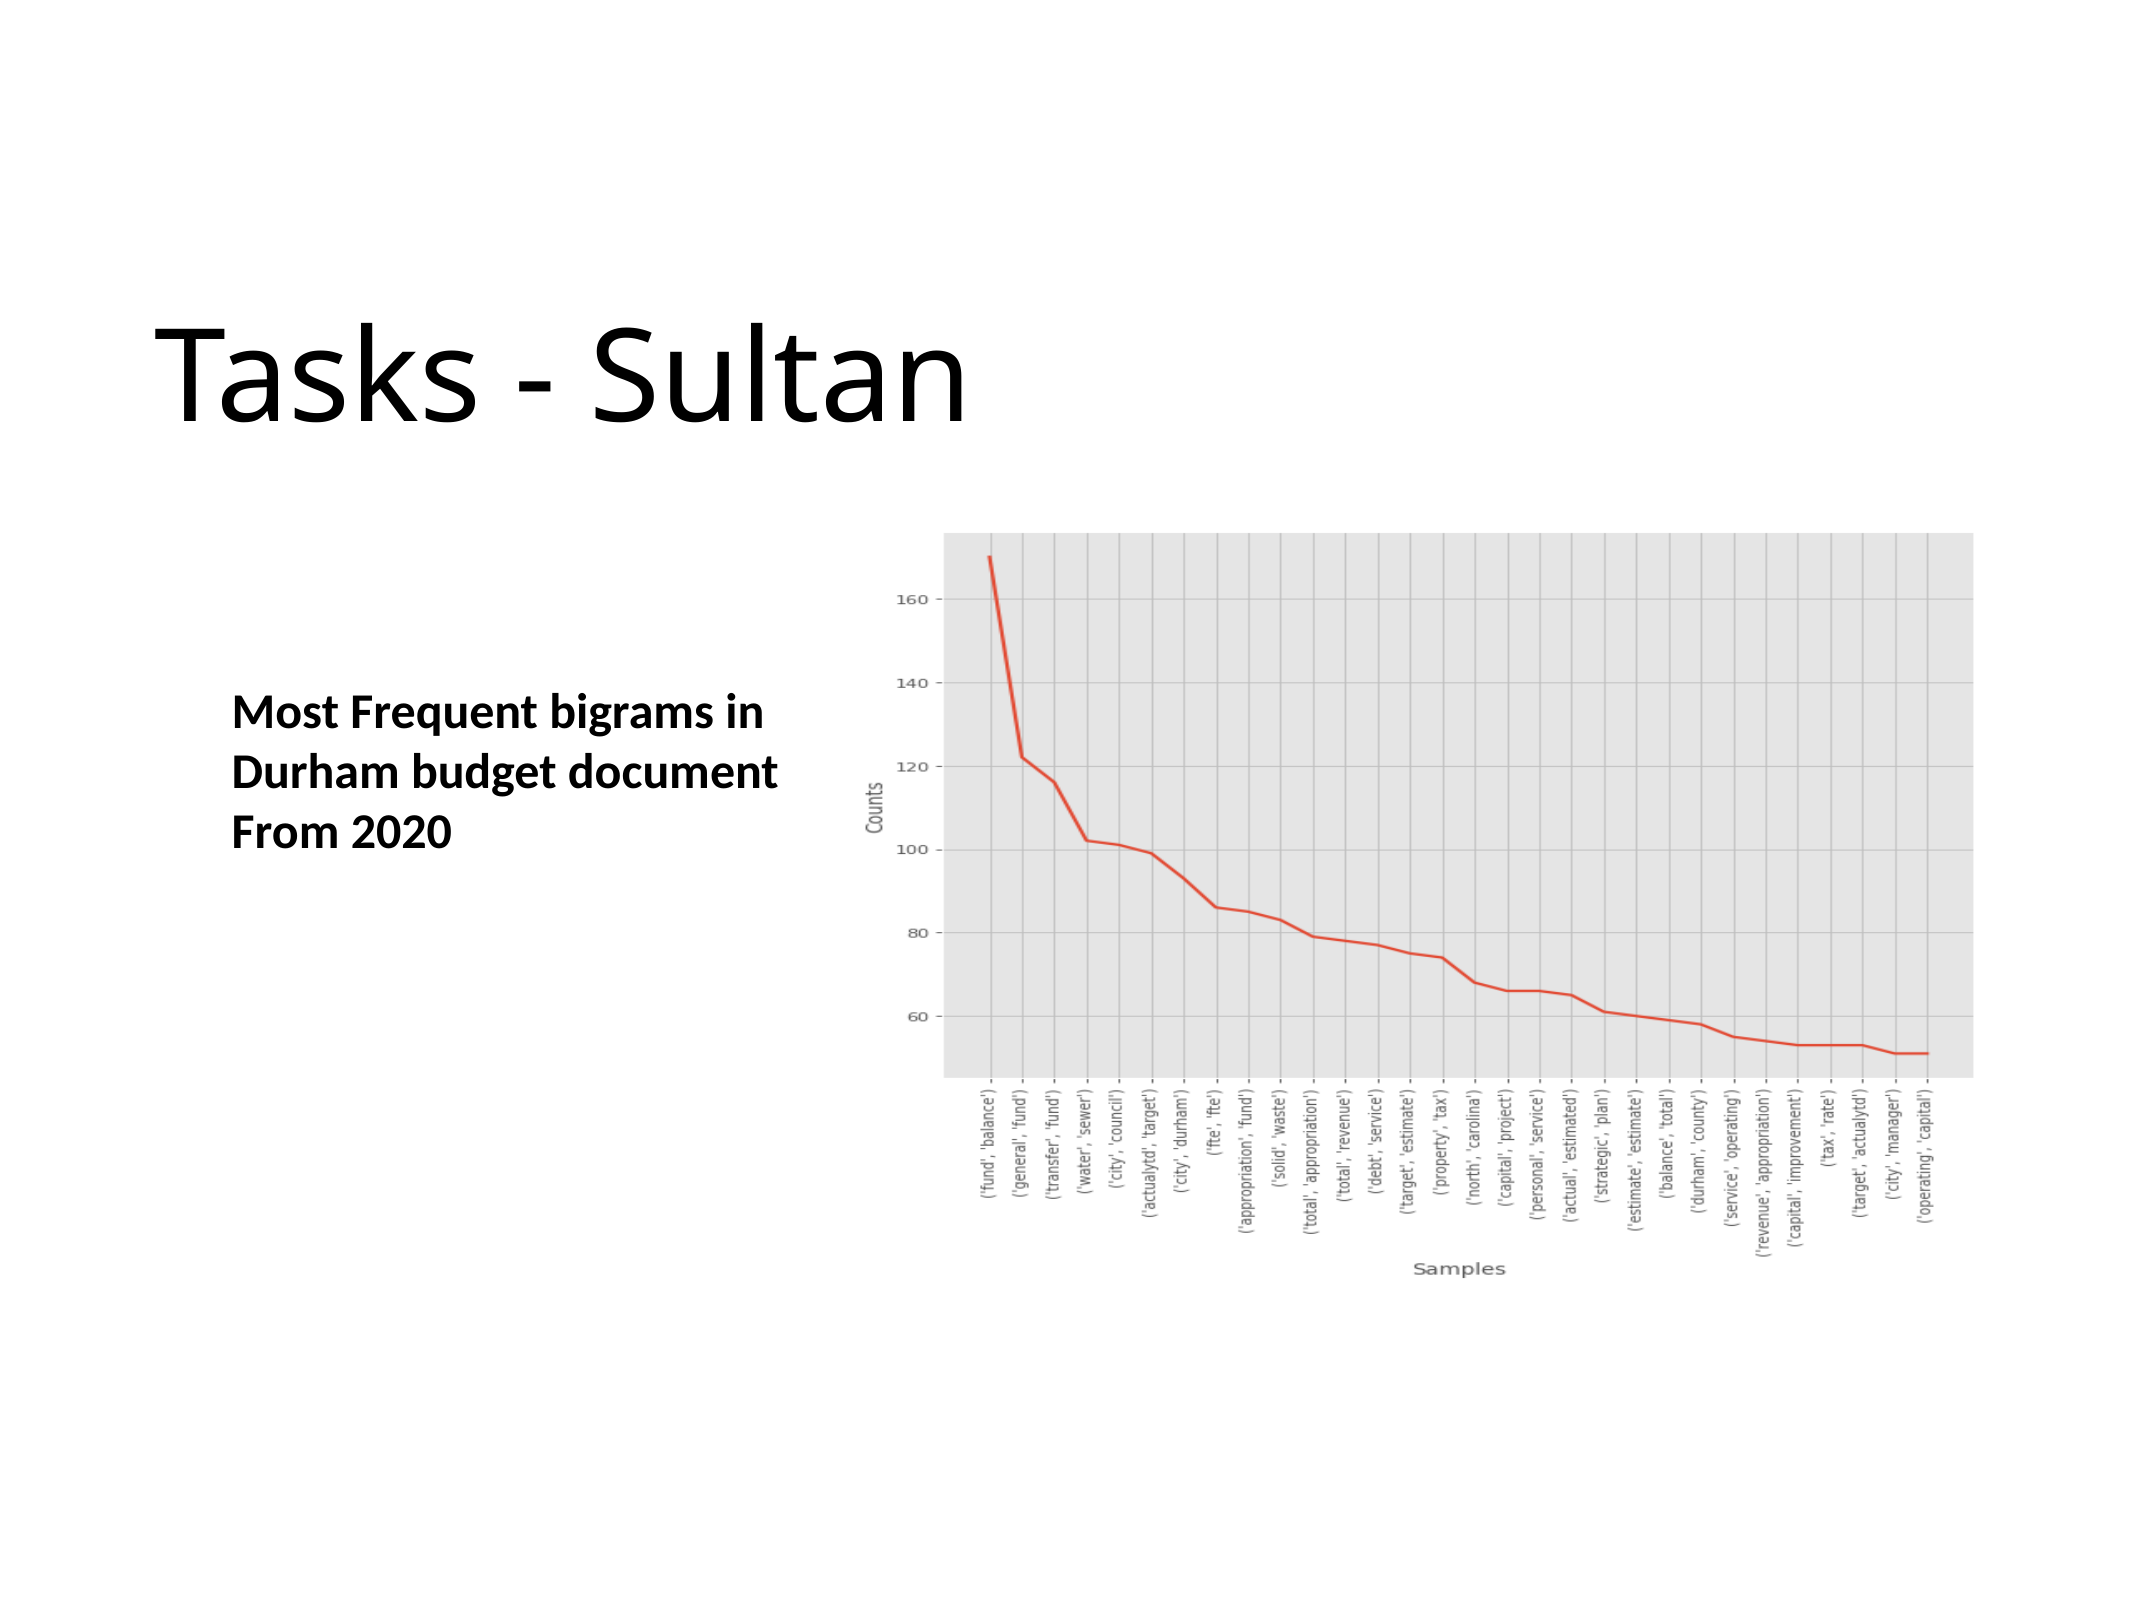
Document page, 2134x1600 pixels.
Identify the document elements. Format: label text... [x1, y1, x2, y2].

title Tasks - Sultan [146, 263, 1988, 497]
picture [851, 524, 1987, 1286]
text_box Most Frequent bigrams in Durham budget document From 2020 [223, 670, 788, 866]
